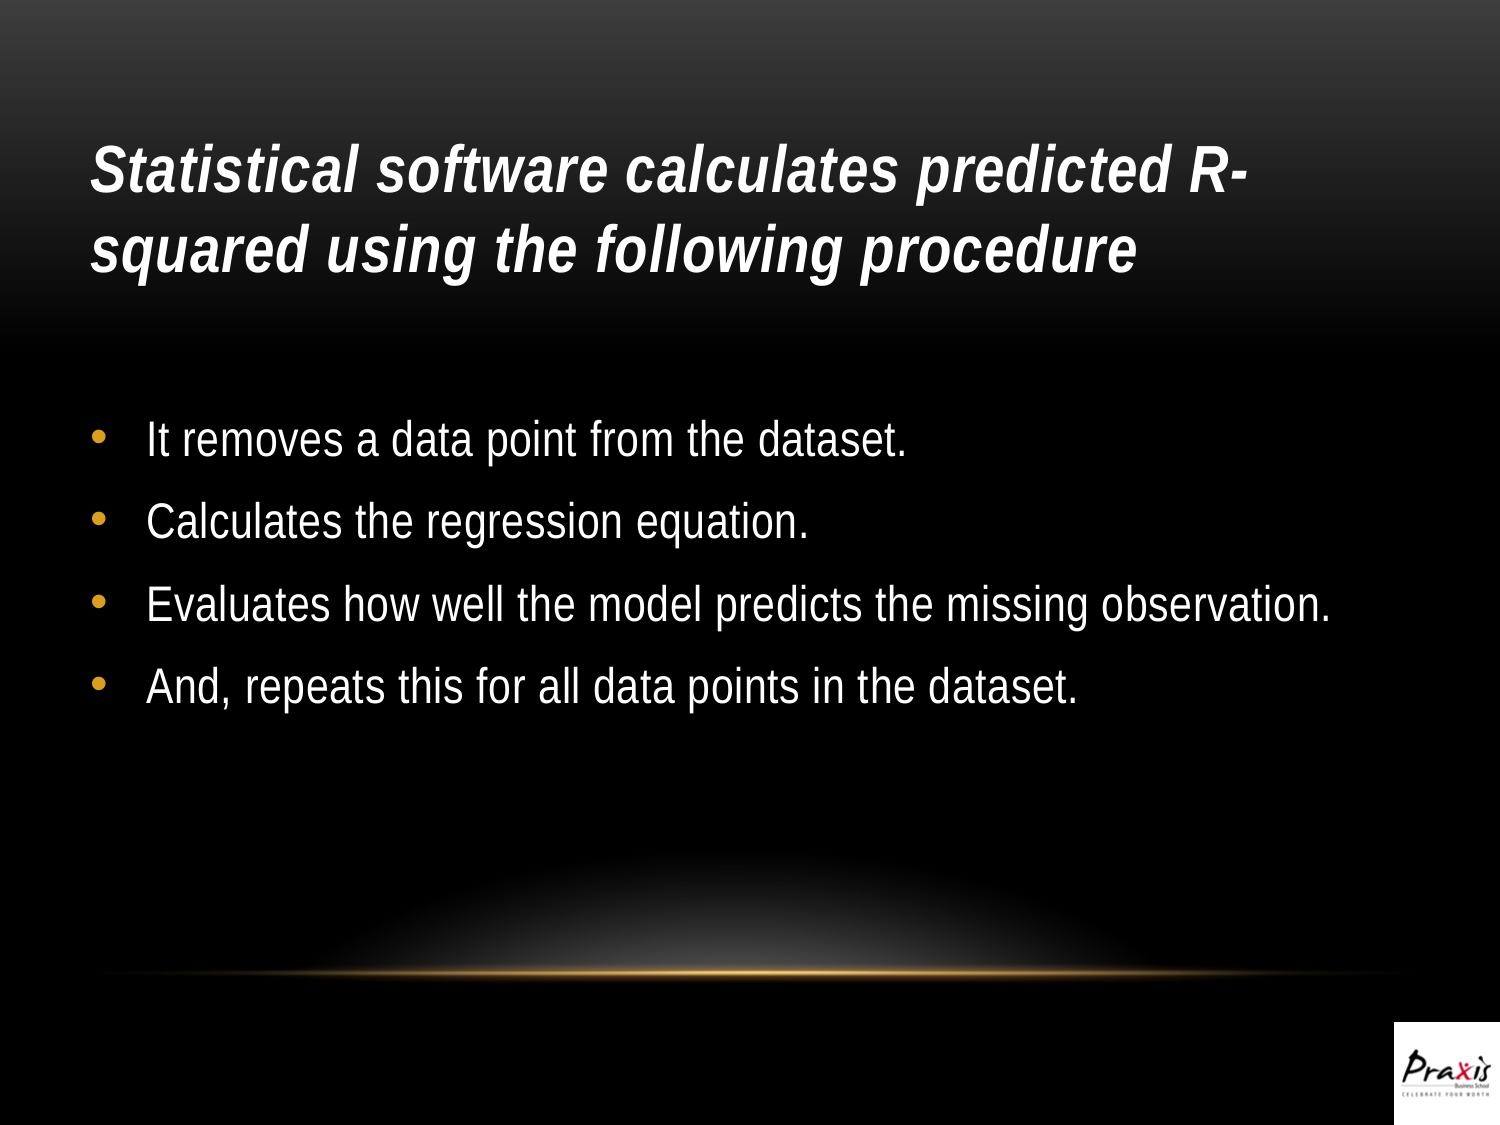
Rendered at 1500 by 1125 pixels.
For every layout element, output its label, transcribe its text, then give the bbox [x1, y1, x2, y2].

list It removes a data point from the dataset. Calculates the regression equation. Evaluates how well the model predicts the missing observation. And, repeats this for all data points in the dataset. [75, 398, 1425, 1005]
title Statistical software calculates predicted R-squared using the following procedure [75, 105, 1425, 293]
picture [0, 0, 1500, 1125]
